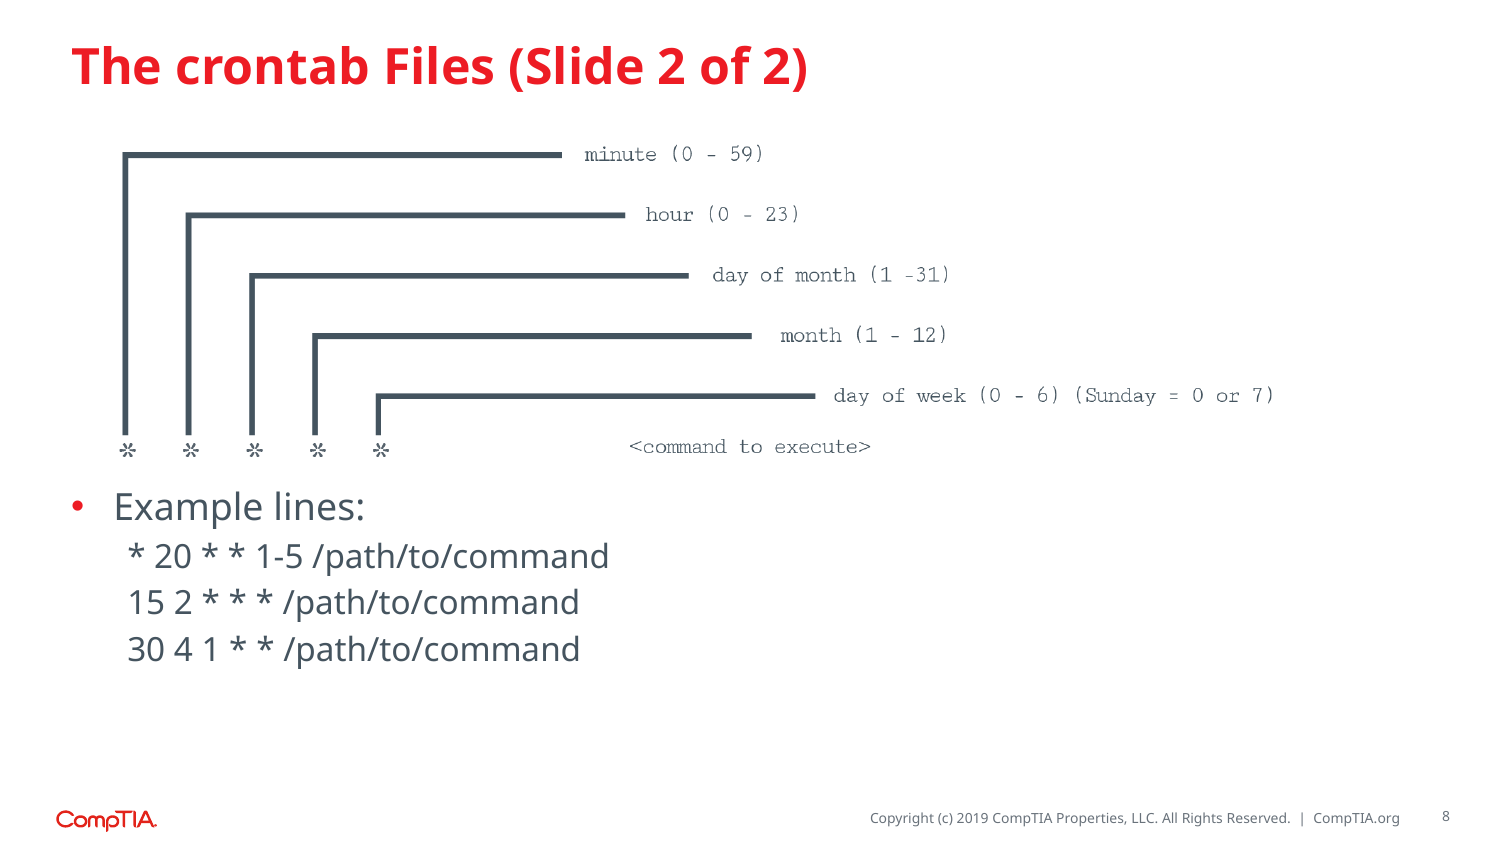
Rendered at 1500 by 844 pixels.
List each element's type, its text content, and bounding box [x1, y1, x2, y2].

picture [115, 131, 1286, 474]
slide_number 8 [1407, 800, 1450, 835]
title The crontab Files (Slide 2 of 2) [56, 12, 1444, 117]
list Example lines: * 20 * * 1-5 /path/to/command 15 2 * * * /path/to/command 30 4 1 * * /path/to/command [56, 160, 1444, 746]
